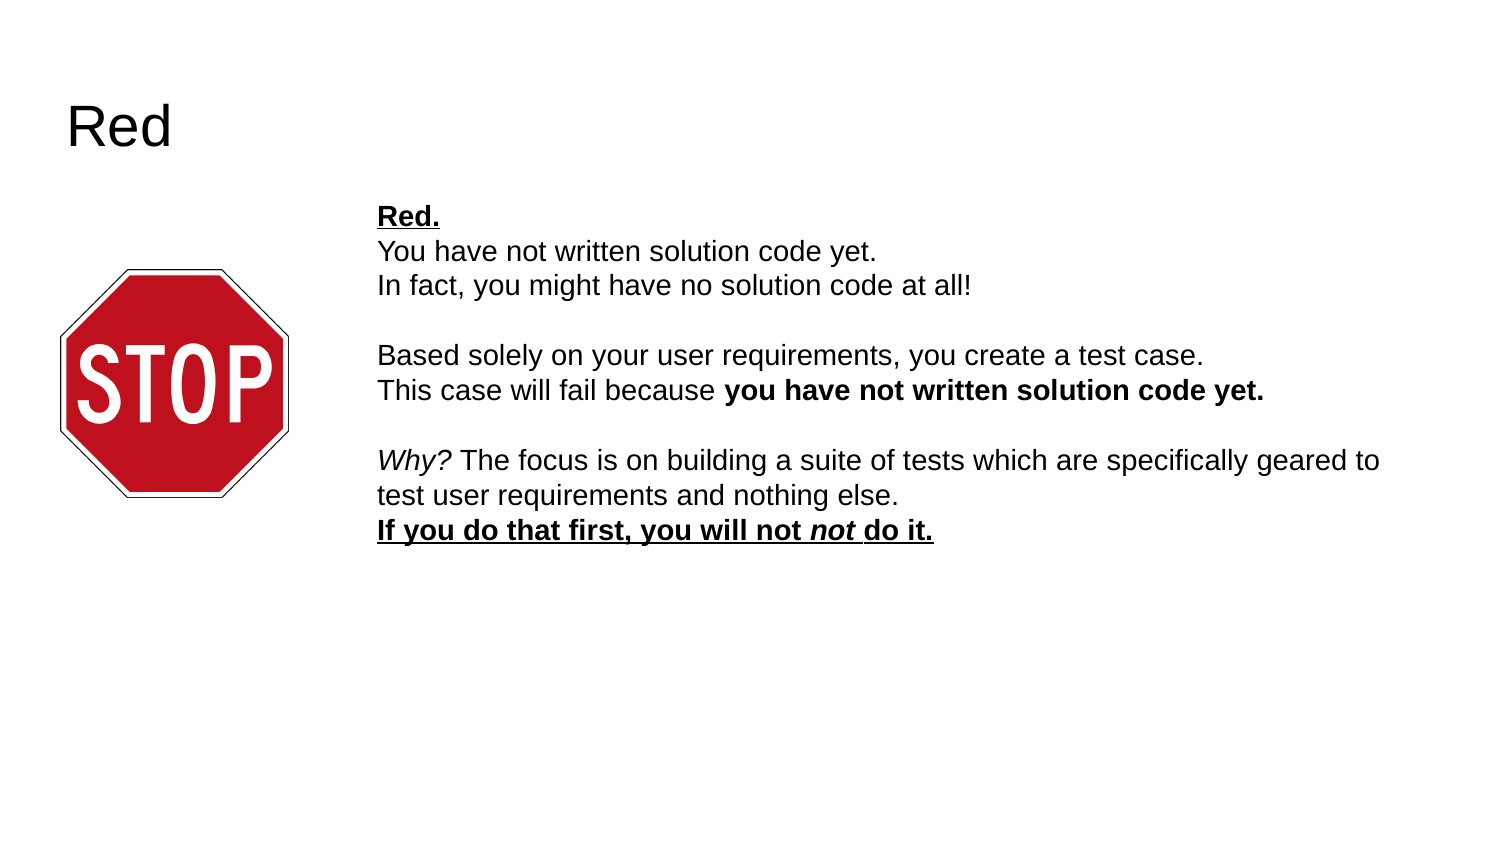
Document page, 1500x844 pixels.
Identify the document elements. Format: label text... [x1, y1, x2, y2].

text_box Red. You have not written solution code yet. In fact, you might have no solution code at all! Based solely on your user requirements, you create a test case. This case will fail because you have not written solution code yet. Why? The focus is on building a suite of tests which are specifically geared to test user requirements and nothing else. If you do that first, you will not not do it. [362, 181, 1433, 307]
title Red [51, 72, 1449, 167]
picture [59, 268, 289, 498]
